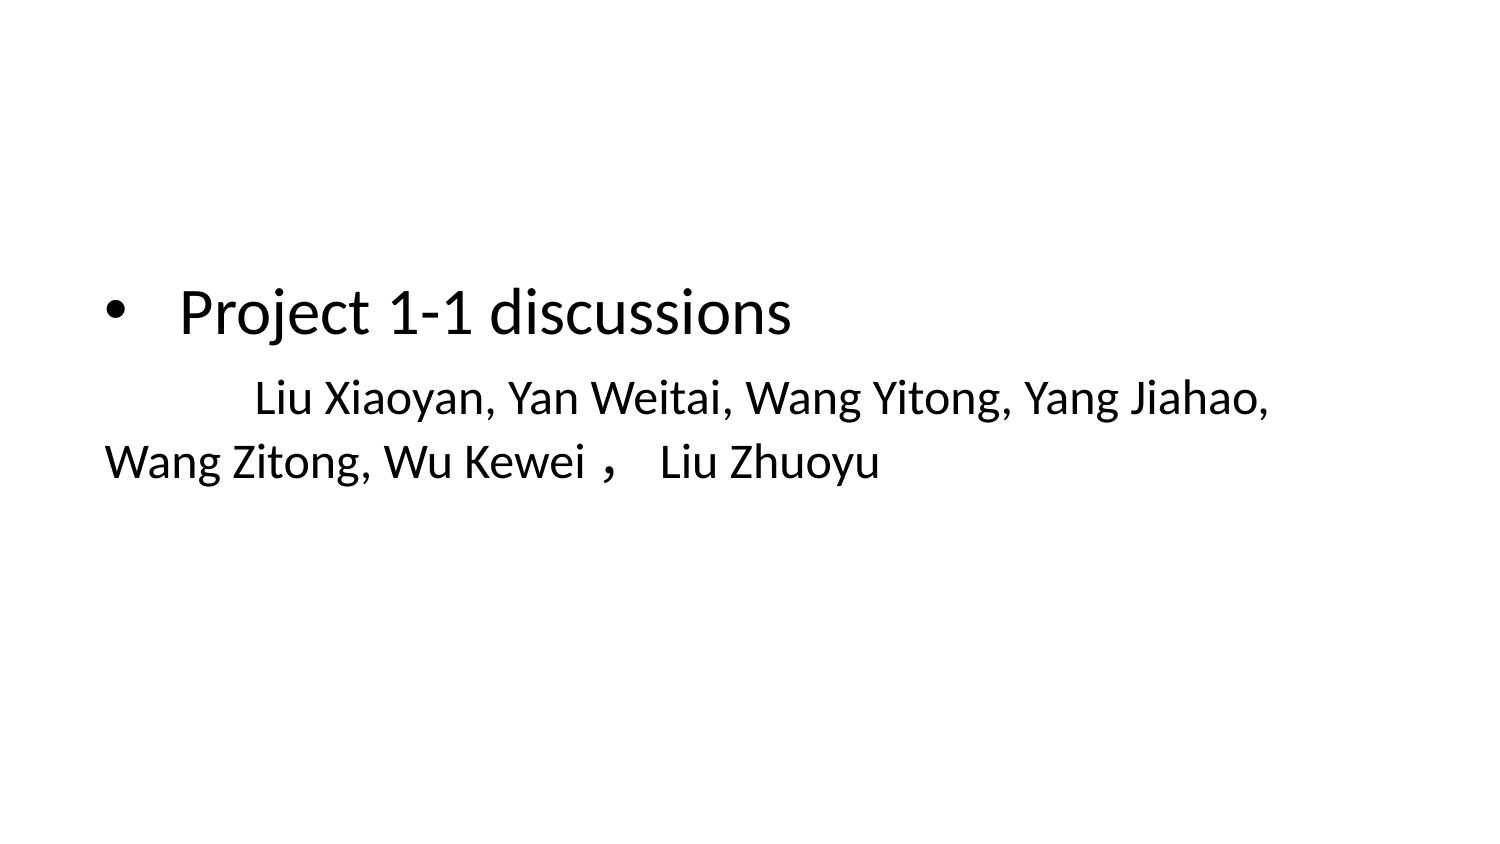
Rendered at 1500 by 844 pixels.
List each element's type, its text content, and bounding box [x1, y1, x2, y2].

text_box Project 1-1 discussions Liu Xiaoyan, Yan Weitai, Wang Yitong, Yang Jiahao, Wang Zitong, Wu Kewei，Liu Zhuoyu [89, 100, 1361, 616]
